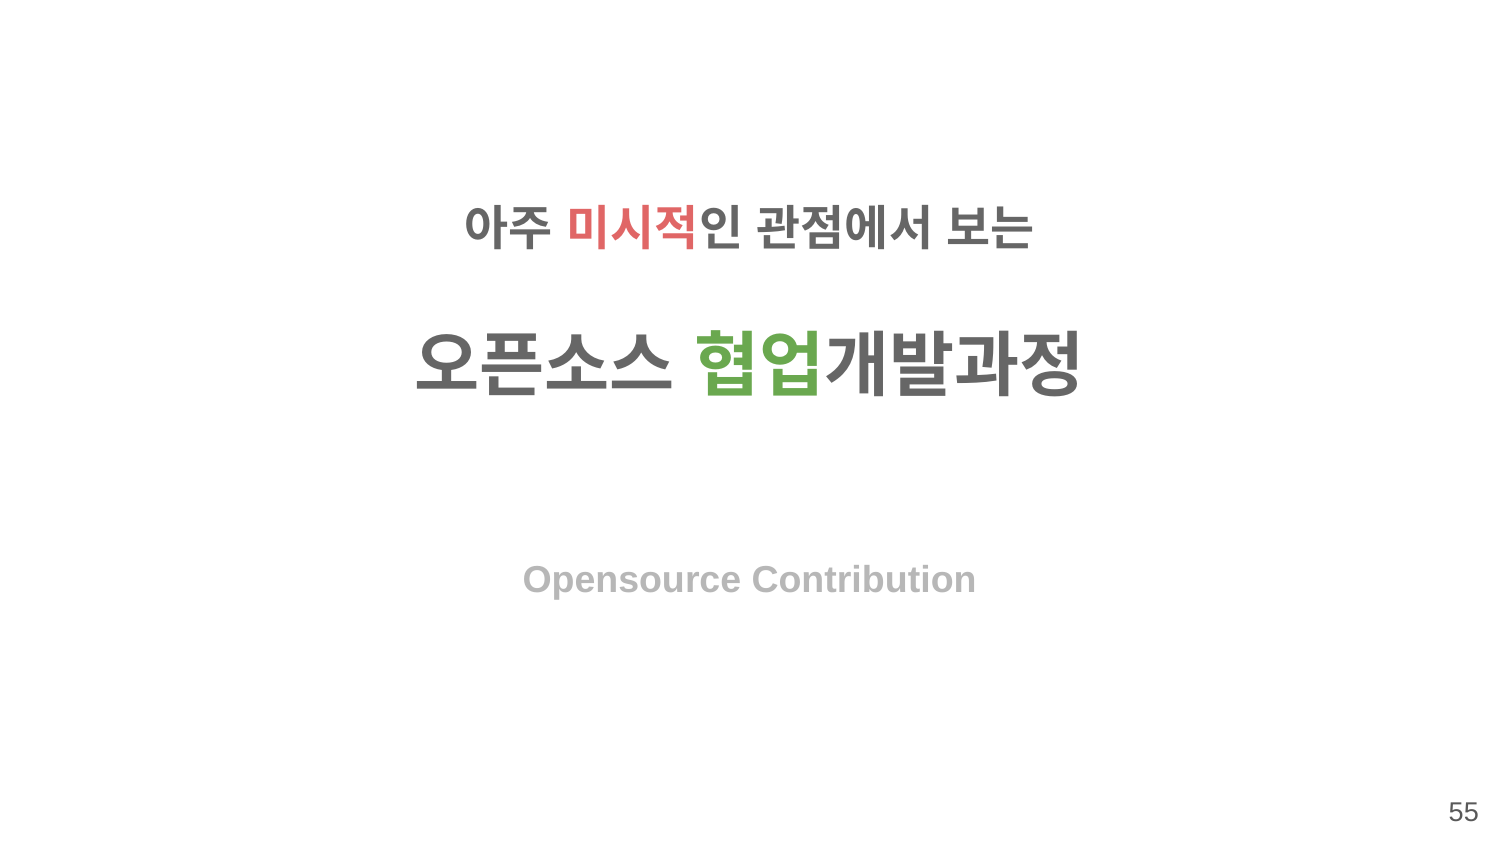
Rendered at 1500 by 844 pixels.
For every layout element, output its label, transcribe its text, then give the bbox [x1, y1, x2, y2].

text_box 아주 미시적인 관점에서 보는 오픈소스 협업개발과정 [0, 190, 1500, 429]
slide_number ‹#› [1403, 779, 1494, 844]
text_box Opensource Contribution [0, 541, 1500, 627]
